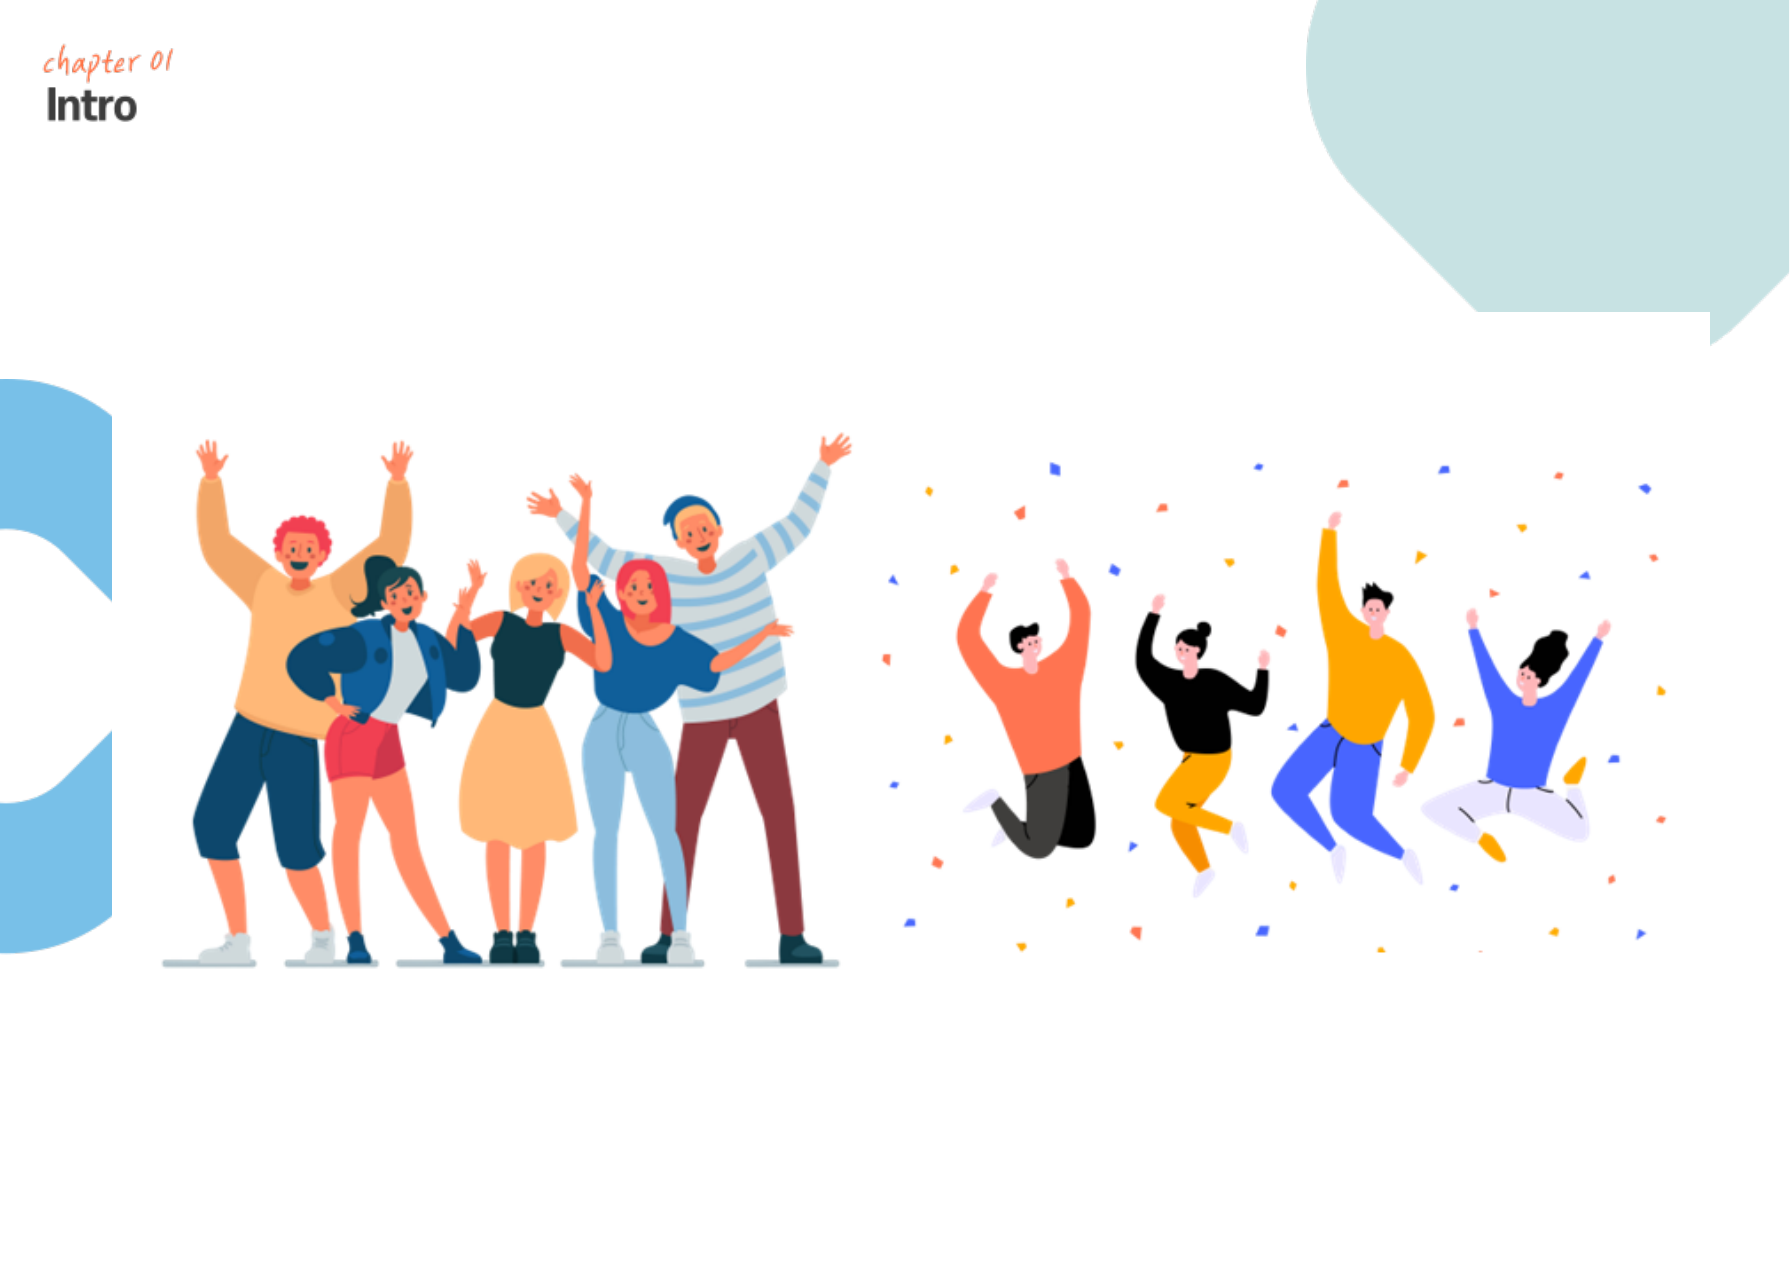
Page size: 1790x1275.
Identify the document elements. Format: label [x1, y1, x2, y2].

text_box [0, 378, 106, 955]
text_box [1306, 0, 1790, 375]
picture [35, 27, 191, 153]
picture [112, 312, 1710, 983]
